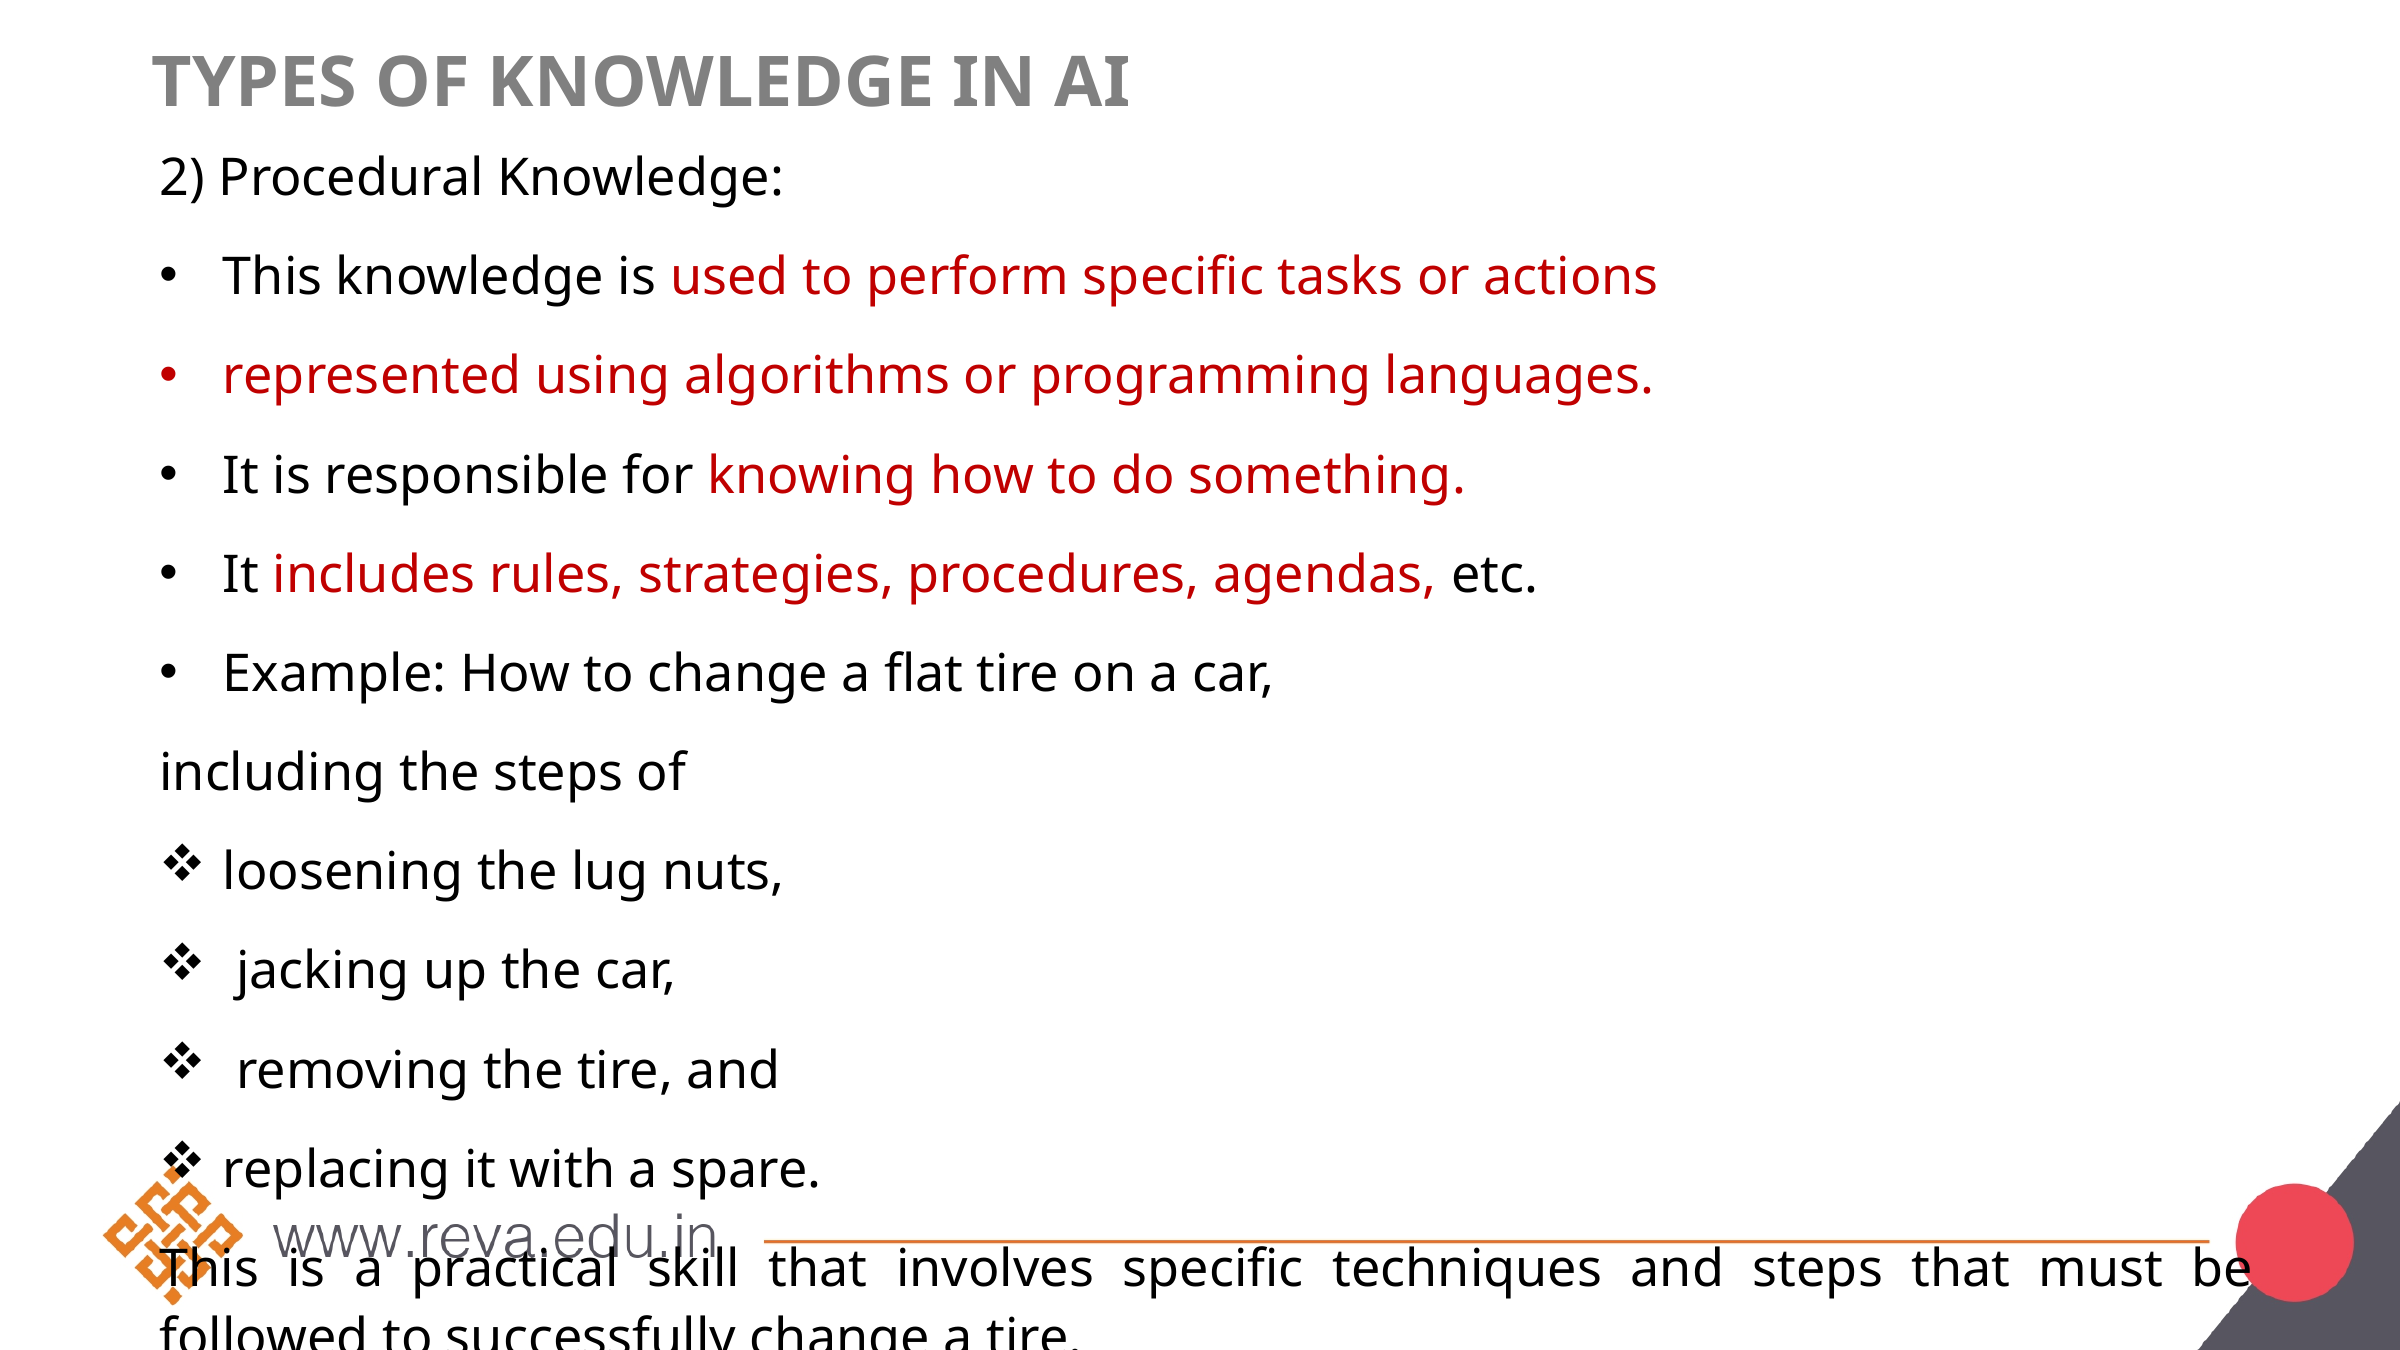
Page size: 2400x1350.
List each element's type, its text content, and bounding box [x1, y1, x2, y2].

picture [0, 0, 2400, 1350]
title Types of Knowledge in AI [136, 77, 1360, 90]
list 2) Procedural Knowledge: This knowledge is used to perform specific tasks or actions represented using algorithms or programming languages. It is responsible for knowing how to do something. It includes rules, strategies, procedures, agendas, etc. Example: How to change a flat tire on a car, including the steps of loosening the lug nuts, jacking up the car, removing the tire, and replacing it with a spare. This is a practical skill that involves specific techniques and steps that must be followed to successfully change a tire. [144, 129, 2271, 1350]
